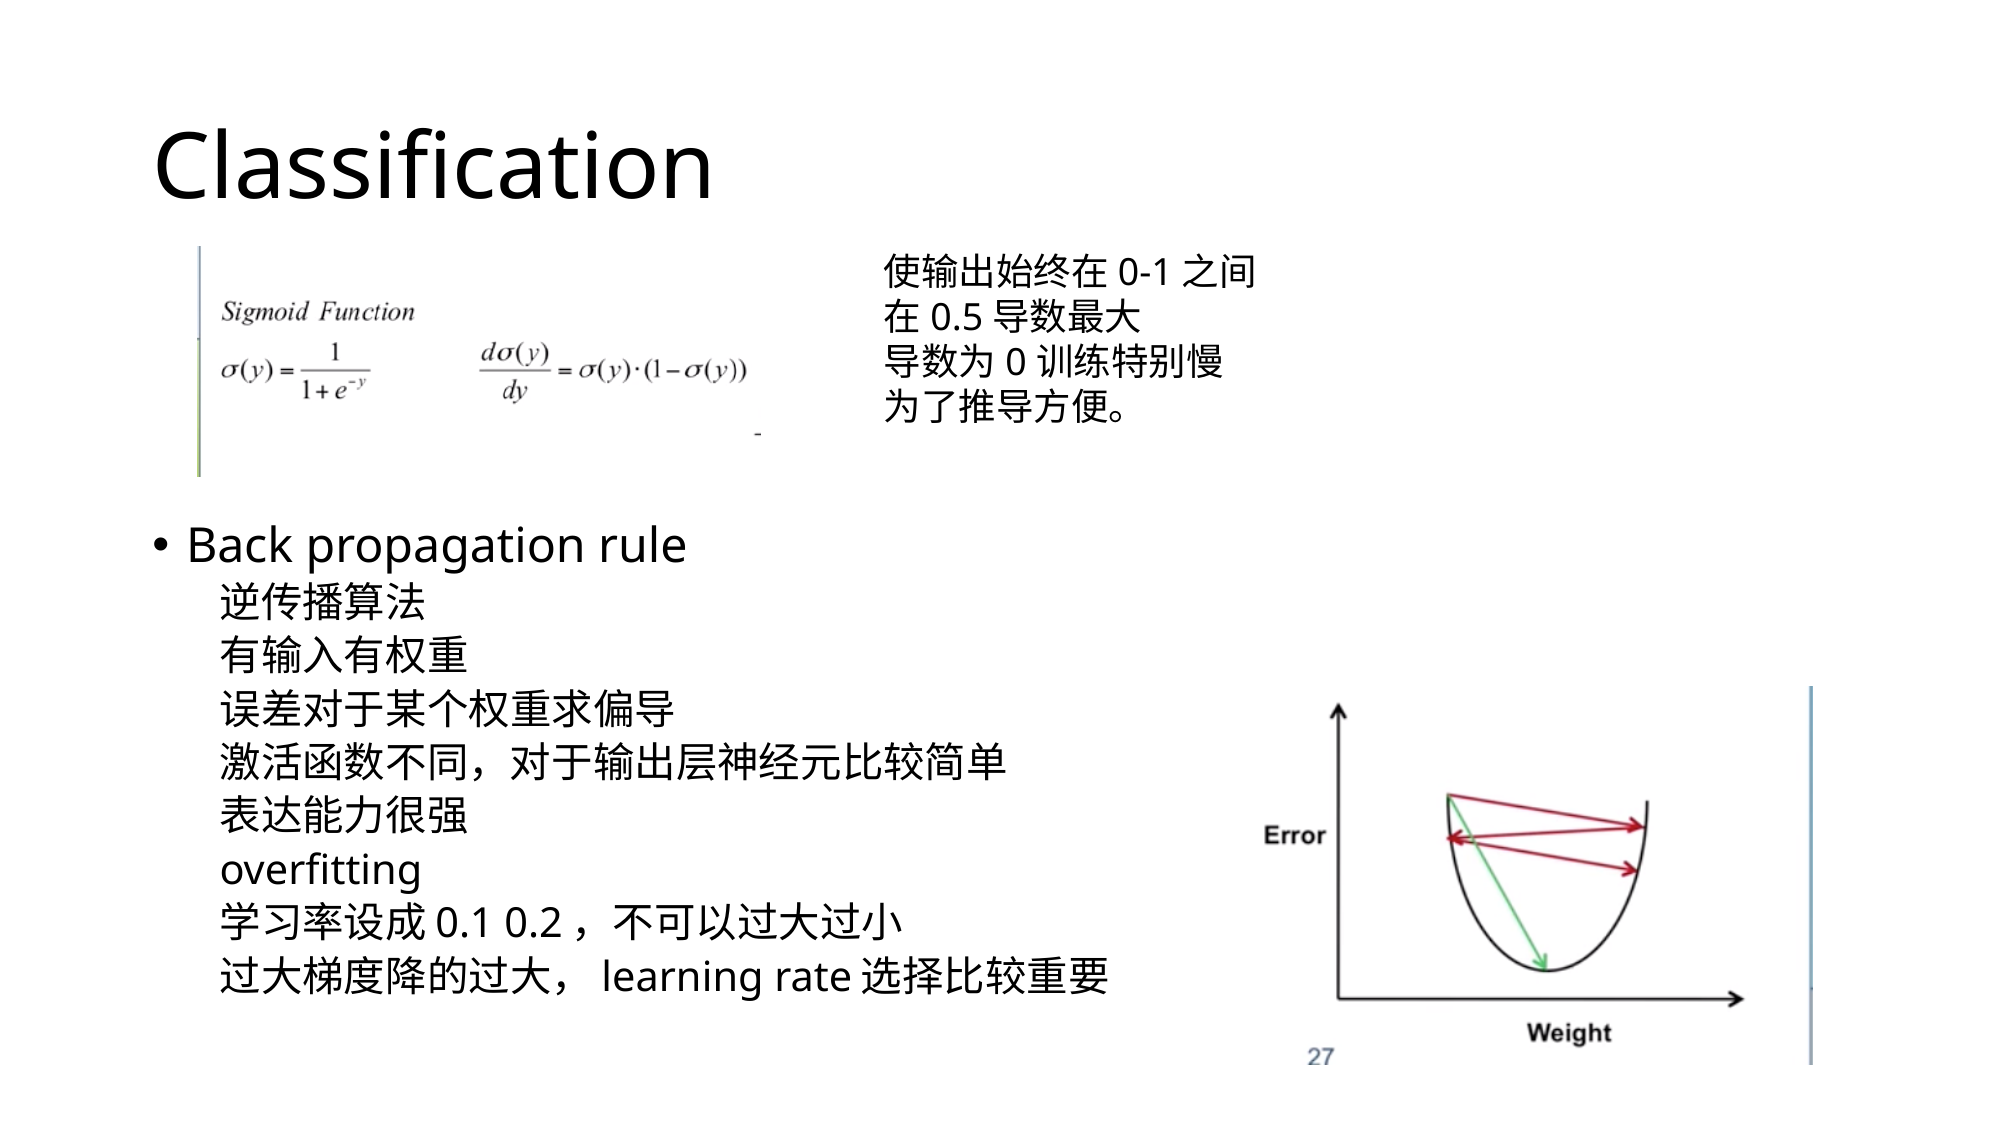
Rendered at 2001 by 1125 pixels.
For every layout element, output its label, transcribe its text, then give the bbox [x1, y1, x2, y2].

list Back propagation rule 逆传播算法 有输入有权重 误差对于某个权重求偏导 激活函数不同，对于输出层神经元比较简单 表达能力很强 overfitting 学习率设成0.1 0.2，不可以过大过小 过大梯度降的过大，learning rate选择比较重要 [137, 299, 1863, 1014]
picture [197, 246, 761, 477]
title Classification [137, 59, 1863, 278]
picture [1246, 686, 1813, 1066]
text_box 使输出始终在0-1之间 在0.5导数最大 导数为0训练特别慢 为了推导方便。 [869, 240, 1560, 481]
